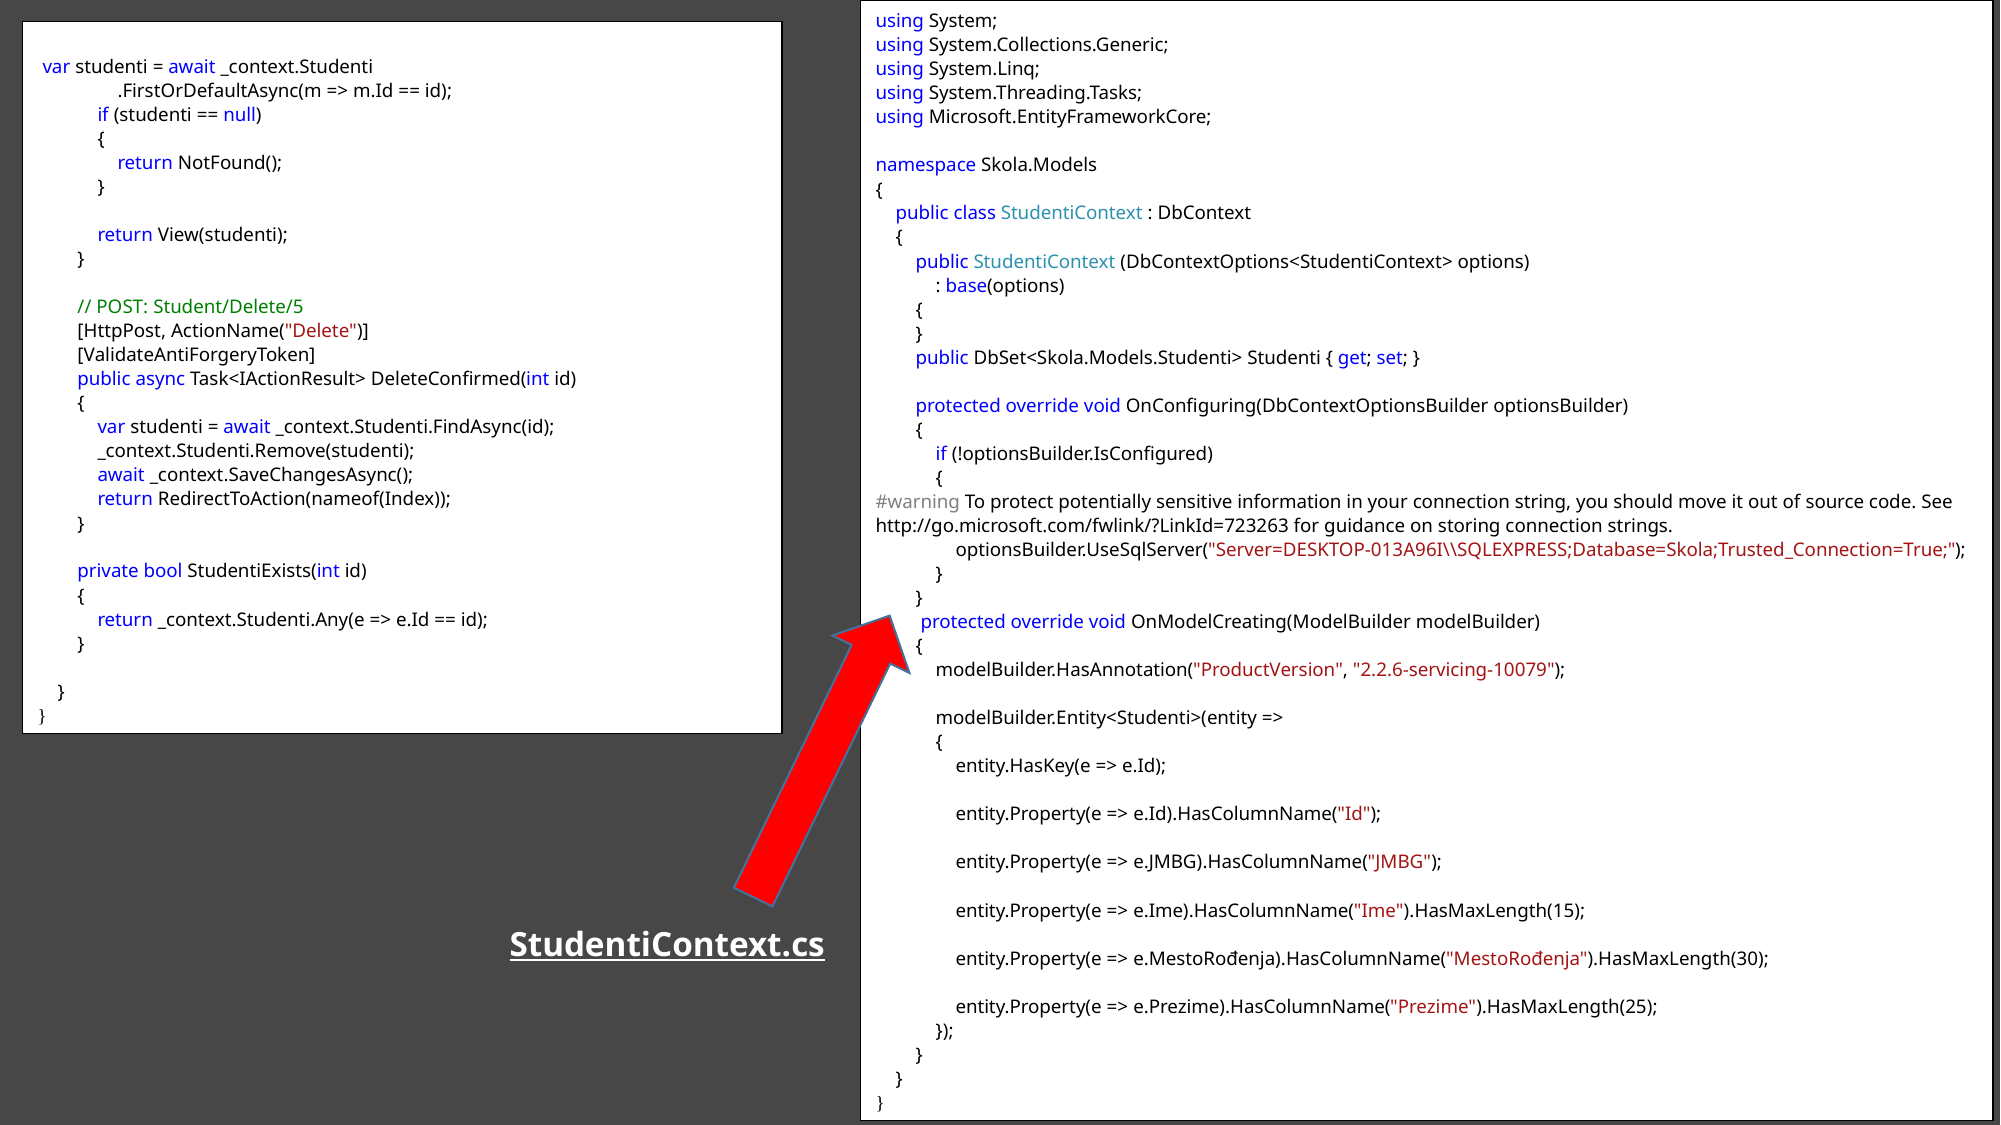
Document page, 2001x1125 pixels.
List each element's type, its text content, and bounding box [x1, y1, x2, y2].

text_box [732, 614, 912, 908]
text_box var studenti = await _context.Studenti .FirstOrDefaultAsync(m => m.Id == id); if (studenti == null) { return NotFound(); } return View(studenti); } // POST: Student/Delete/5 [HttpPost, ActionName("Delete")] [ValidateAntiForgeryToken] public async Task<IActionResult> DeleteConfirmed(int id) { var studenti = await _context.Studenti.FindAsync(id); _context.Studenti.Remove(studenti); await _context.SaveChangesAsync(); return RedirectToAction(nameof(Index)); } private bool StudentiExists(int id) { return _context.Studenti.Any(e => e.Id == id); } } } [22, 21, 783, 734]
text_box using System; using System.Collections.Generic; using System.Linq; using System.Threading.Tasks; using Microsoft.EntityFrameworkCore; namespace Skola.Models { public class StudentiContext : DbContext { public StudentiContext (DbContextOptions<StudentiContext> options) : base(options) { } public DbSet<Skola.Models.Studenti> Studenti { get; set; } protected override void OnConfiguring(DbContextOptionsBuilder optionsBuilder) { if (!optionsBuilder.IsConfigured) { #warning To protect potentially sensitive information in your connection string, you should move it out of source code. See http://go.microsoft.com/fwlink/?LinkId=723263 for guidance on storing connection strings. optionsBuilder.UseSqlServer("Server=DESKTOP-013A96I\\SQLEXPRESS;Database=Skola;Trusted_Connection=True;"); } } protected override void OnModelCreating(ModelBuilder modelBuilder) { modelBuilder.HasAnnotation("ProductVersion", "2.2.6-servicing-10079"); modelBuilder.Entity<Studenti>(entity => { entity.HasKey(e => e.Id); entity.Property(e => e.Id).HasColumnName("Id"); entity.Property(e => e.JMBG).HasColumnName("JMBG"); entity.Property(e => e.Ime).HasColumnName("Ime").HasMaxLength(15); entity.Property(e => e.MestoRođenja).HasColumnName("MestoRođenja").HasMaxLength(30); entity.Property(e => e.Prezime).HasColumnName("Prezime").HasMaxLength(25); }); } } } [860, 0, 1993, 1121]
text_box StudentiContext.cs [494, 915, 840, 971]
